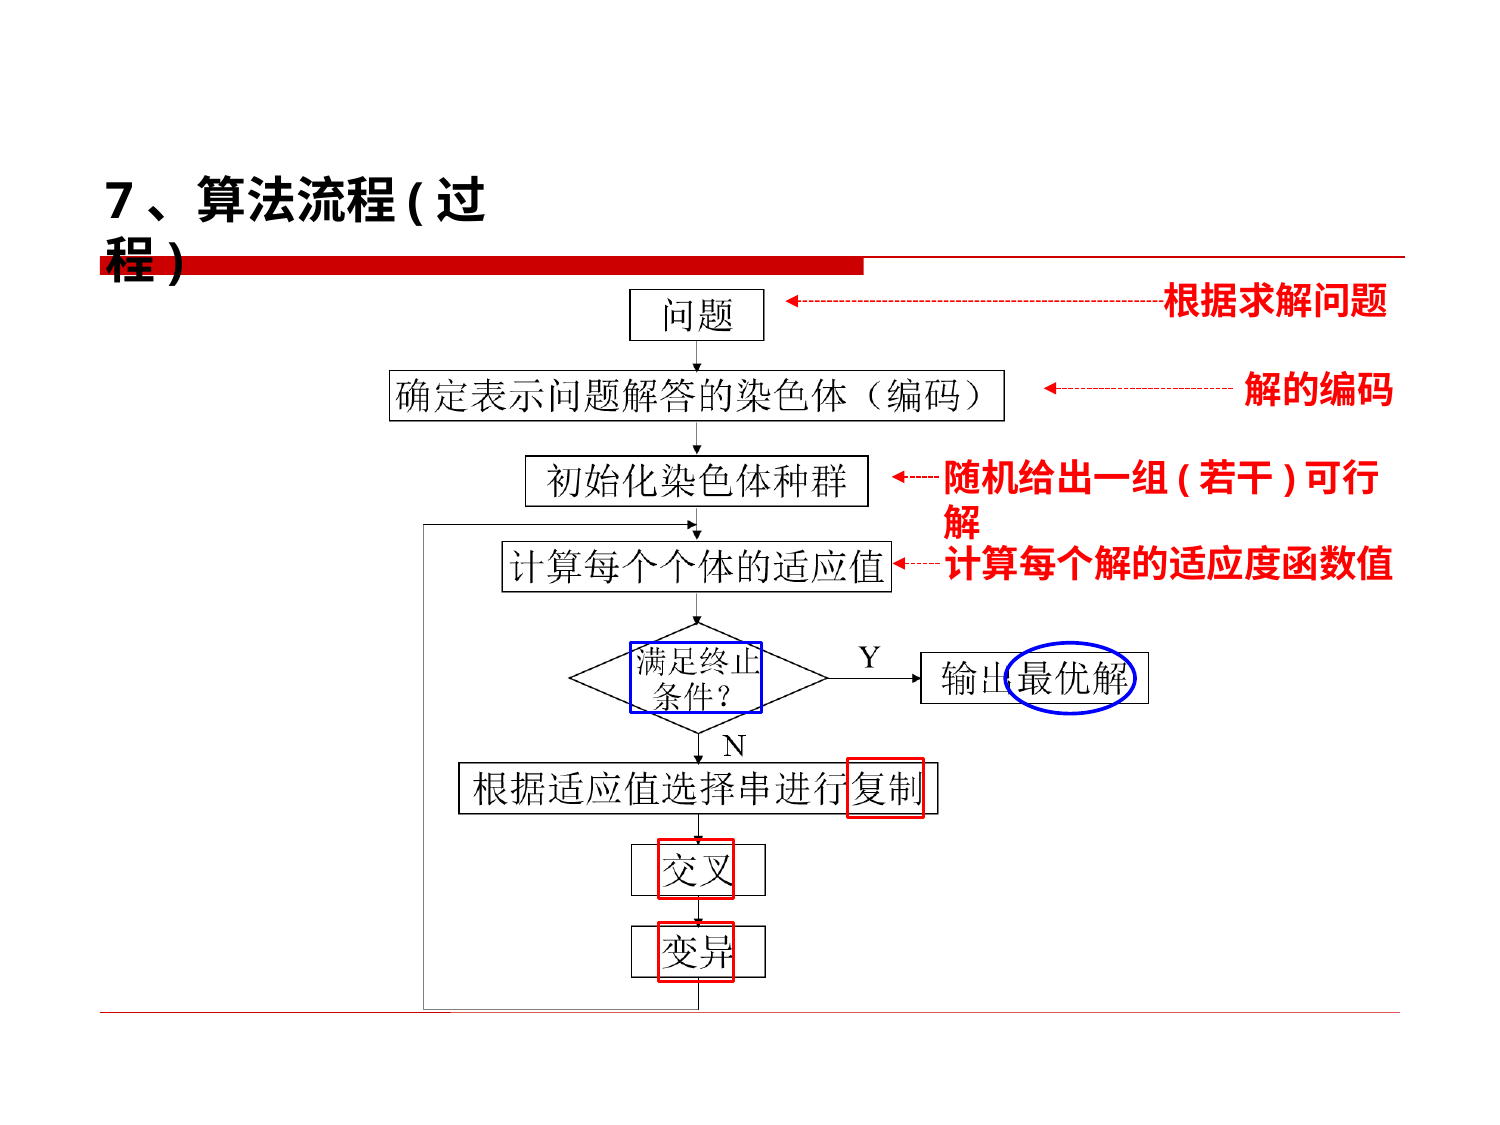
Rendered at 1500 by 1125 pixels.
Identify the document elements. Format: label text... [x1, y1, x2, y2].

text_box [891, 453, 1410, 501]
text_box 7、算法流程(过程) [105, 168, 538, 289]
picture [371, 277, 1152, 1010]
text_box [892, 540, 1411, 588]
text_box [1043, 366, 1406, 414]
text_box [785, 277, 1405, 325]
